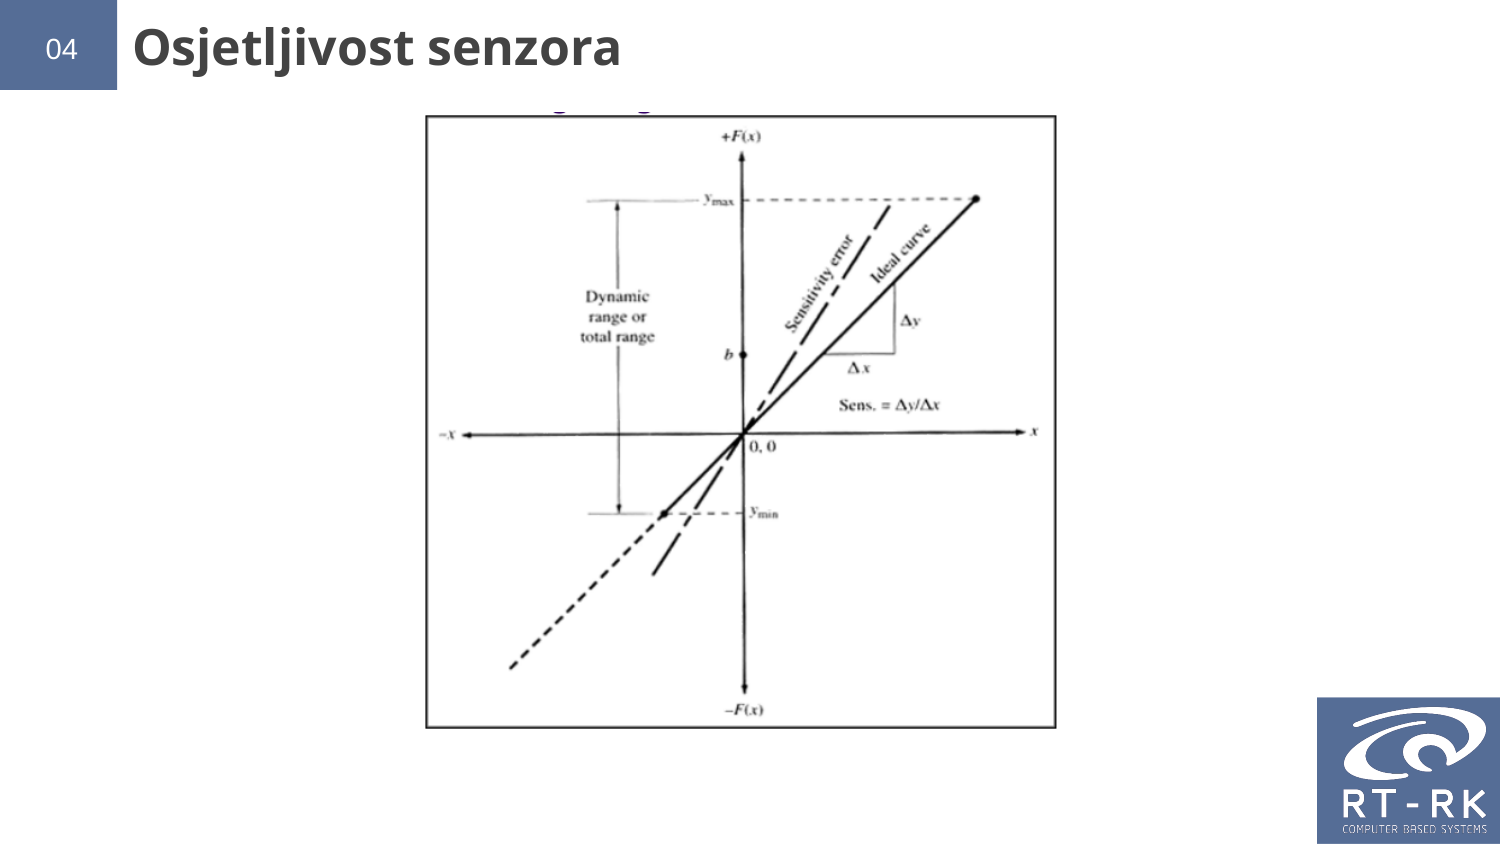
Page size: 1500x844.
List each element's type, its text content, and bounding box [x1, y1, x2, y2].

title Osjetljivost senzora [118, 0, 1453, 80]
text_box [1317, 697, 1500, 844]
text_box 04 [0, 0, 94, 95]
text_box [94, 0, 118, 90]
picture [421, 112, 1062, 732]
picture [1332, 700, 1498, 841]
